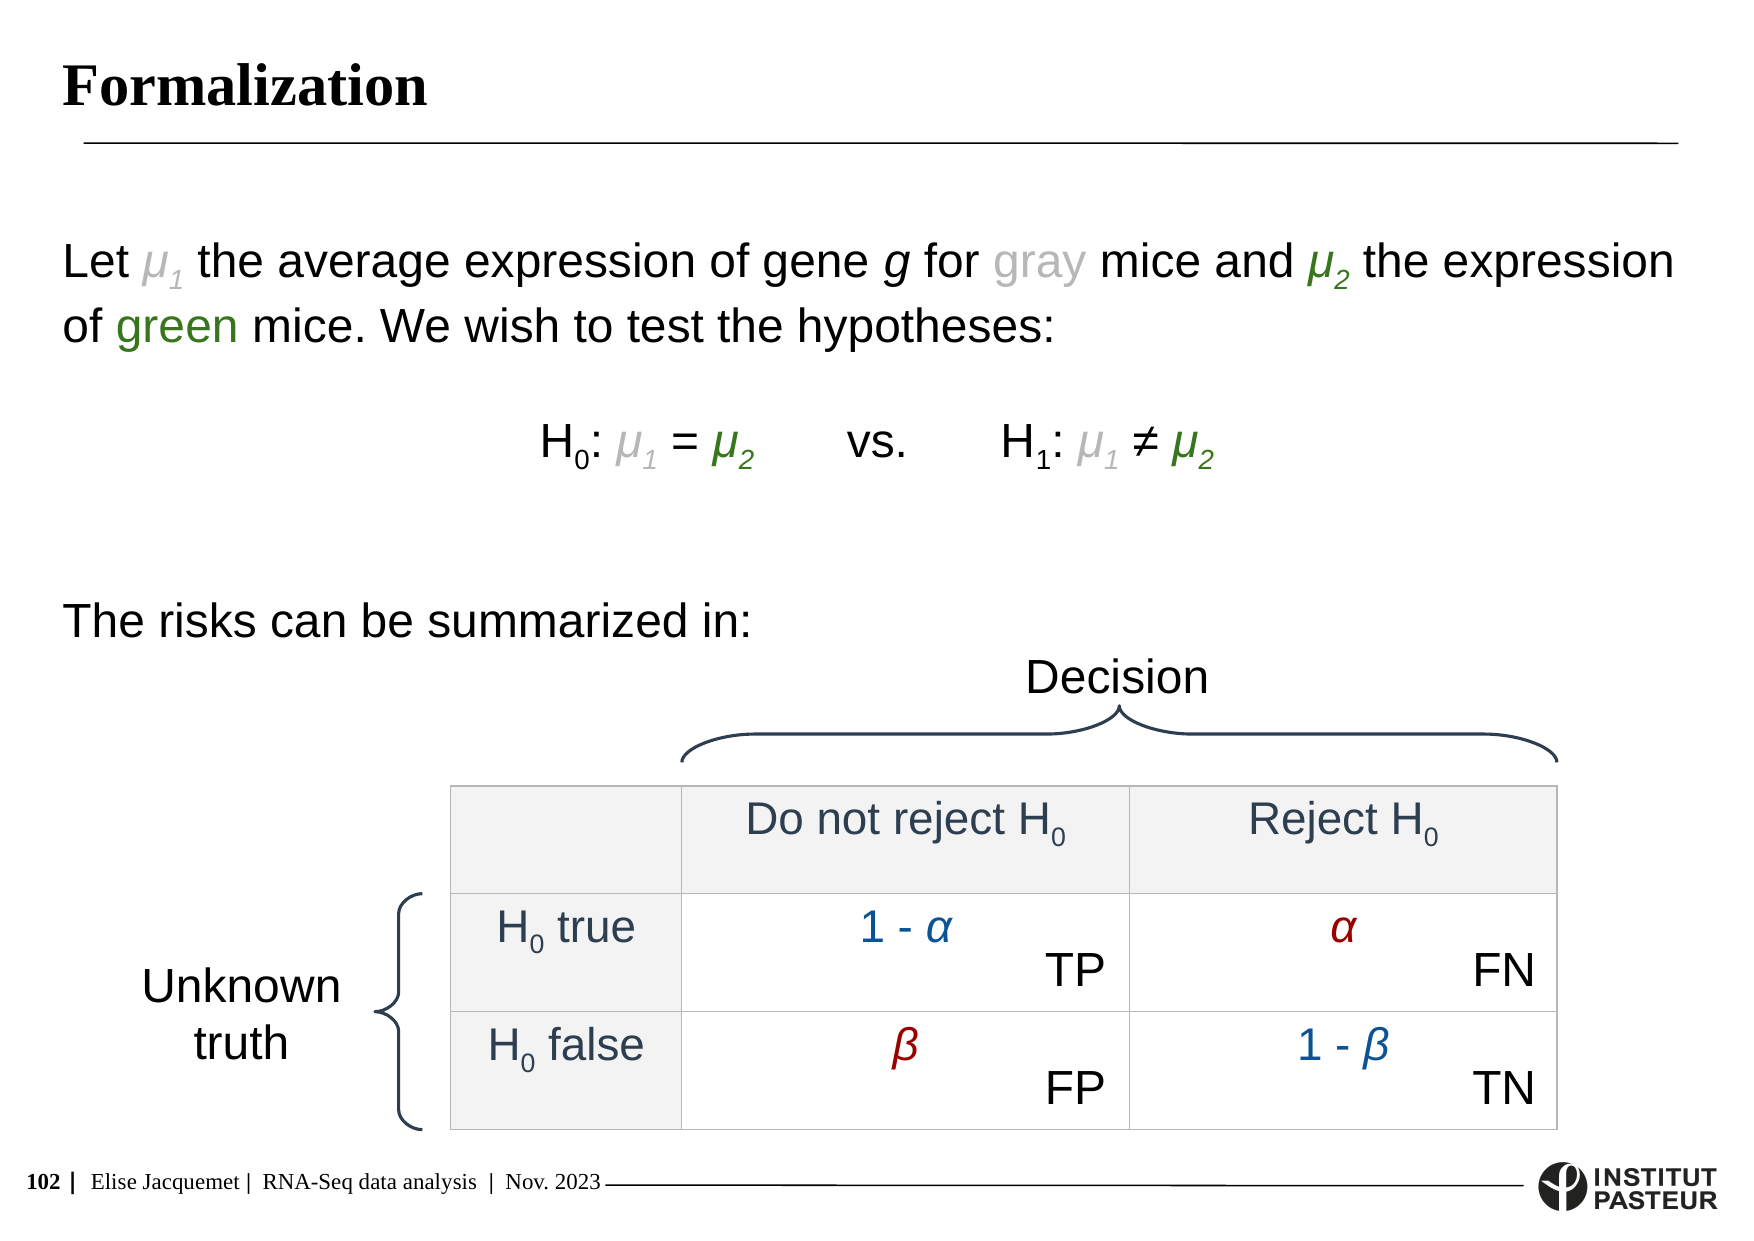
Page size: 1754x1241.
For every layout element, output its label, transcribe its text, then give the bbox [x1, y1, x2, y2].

text_box Unknown truth [109, 946, 374, 1069]
table_cell 1 - α [682, 894, 1129, 1011]
text_box Decision [996, 638, 1239, 707]
table_cell β [682, 1012, 1129, 1129]
table_cell H0 true [451, 894, 681, 1011]
table_header Reject H0 [1130, 787, 1556, 893]
picture [1534, 1155, 1722, 1218]
table_header [451, 787, 681, 893]
table_header Do not reject H0 [682, 787, 1129, 893]
text_box FP [1029, 1041, 1130, 1129]
table_cell 1 - β [1130, 1012, 1556, 1129]
text_box [681, 707, 1557, 763]
text_box FN [1457, 923, 1558, 1011]
text_box Formalization [62, 2, 1692, 160]
table_cell H0 false [451, 1012, 681, 1129]
text_box TN [1457, 1041, 1558, 1129]
text_box [374, 893, 423, 1130]
text_box Let μ1 the average expression of gene g for gray mice and μ2 the expression of green mice. We wish to test the hypotheses: H0: μ1 = μ2 vs. H1: μ1 ≠ μ2 The risks can be summarized in: [62, 194, 1692, 1152]
text_box TP [1029, 923, 1130, 1011]
table_cell α [1130, 894, 1556, 1011]
